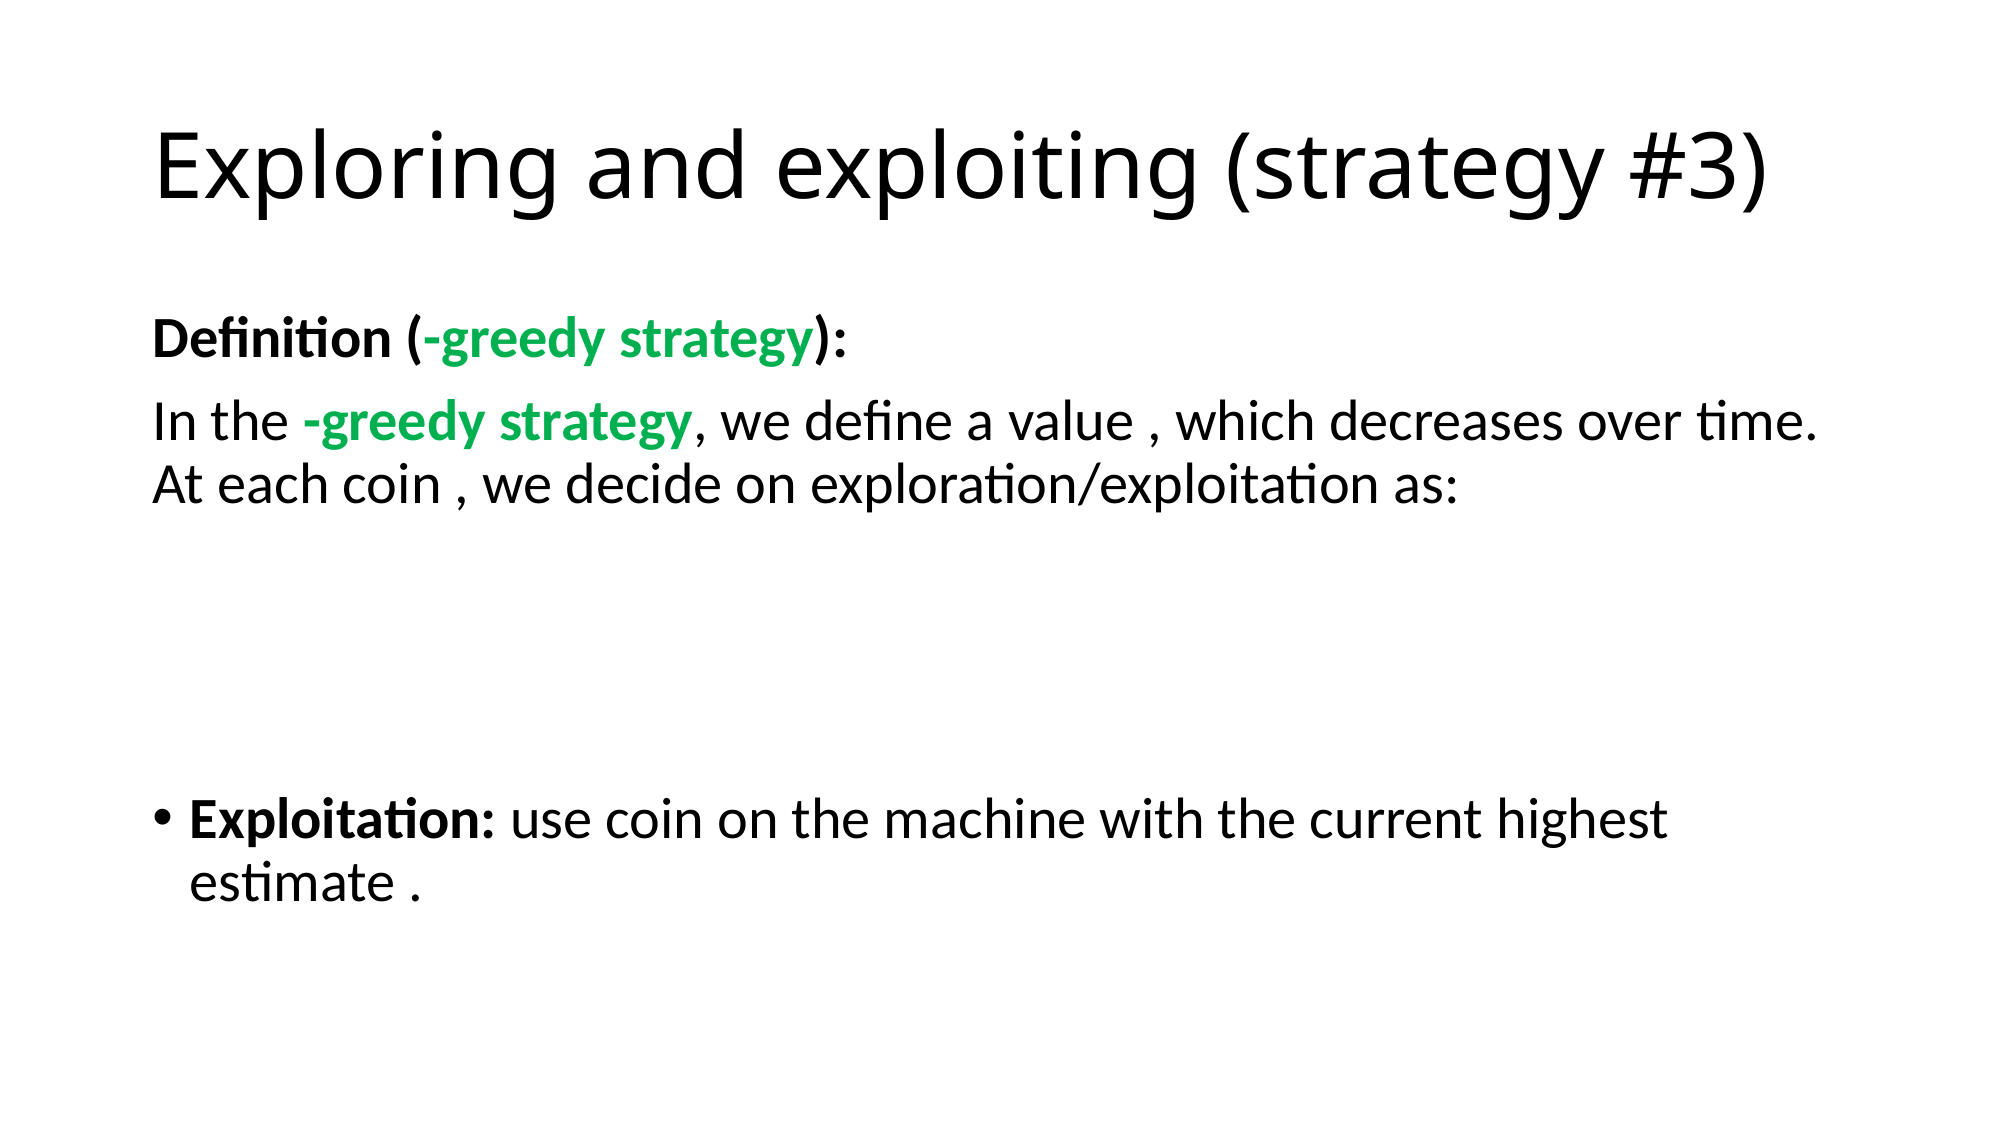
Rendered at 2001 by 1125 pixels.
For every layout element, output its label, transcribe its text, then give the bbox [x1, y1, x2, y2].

title Exploring and exploiting (strategy #3) [137, 59, 1863, 278]
